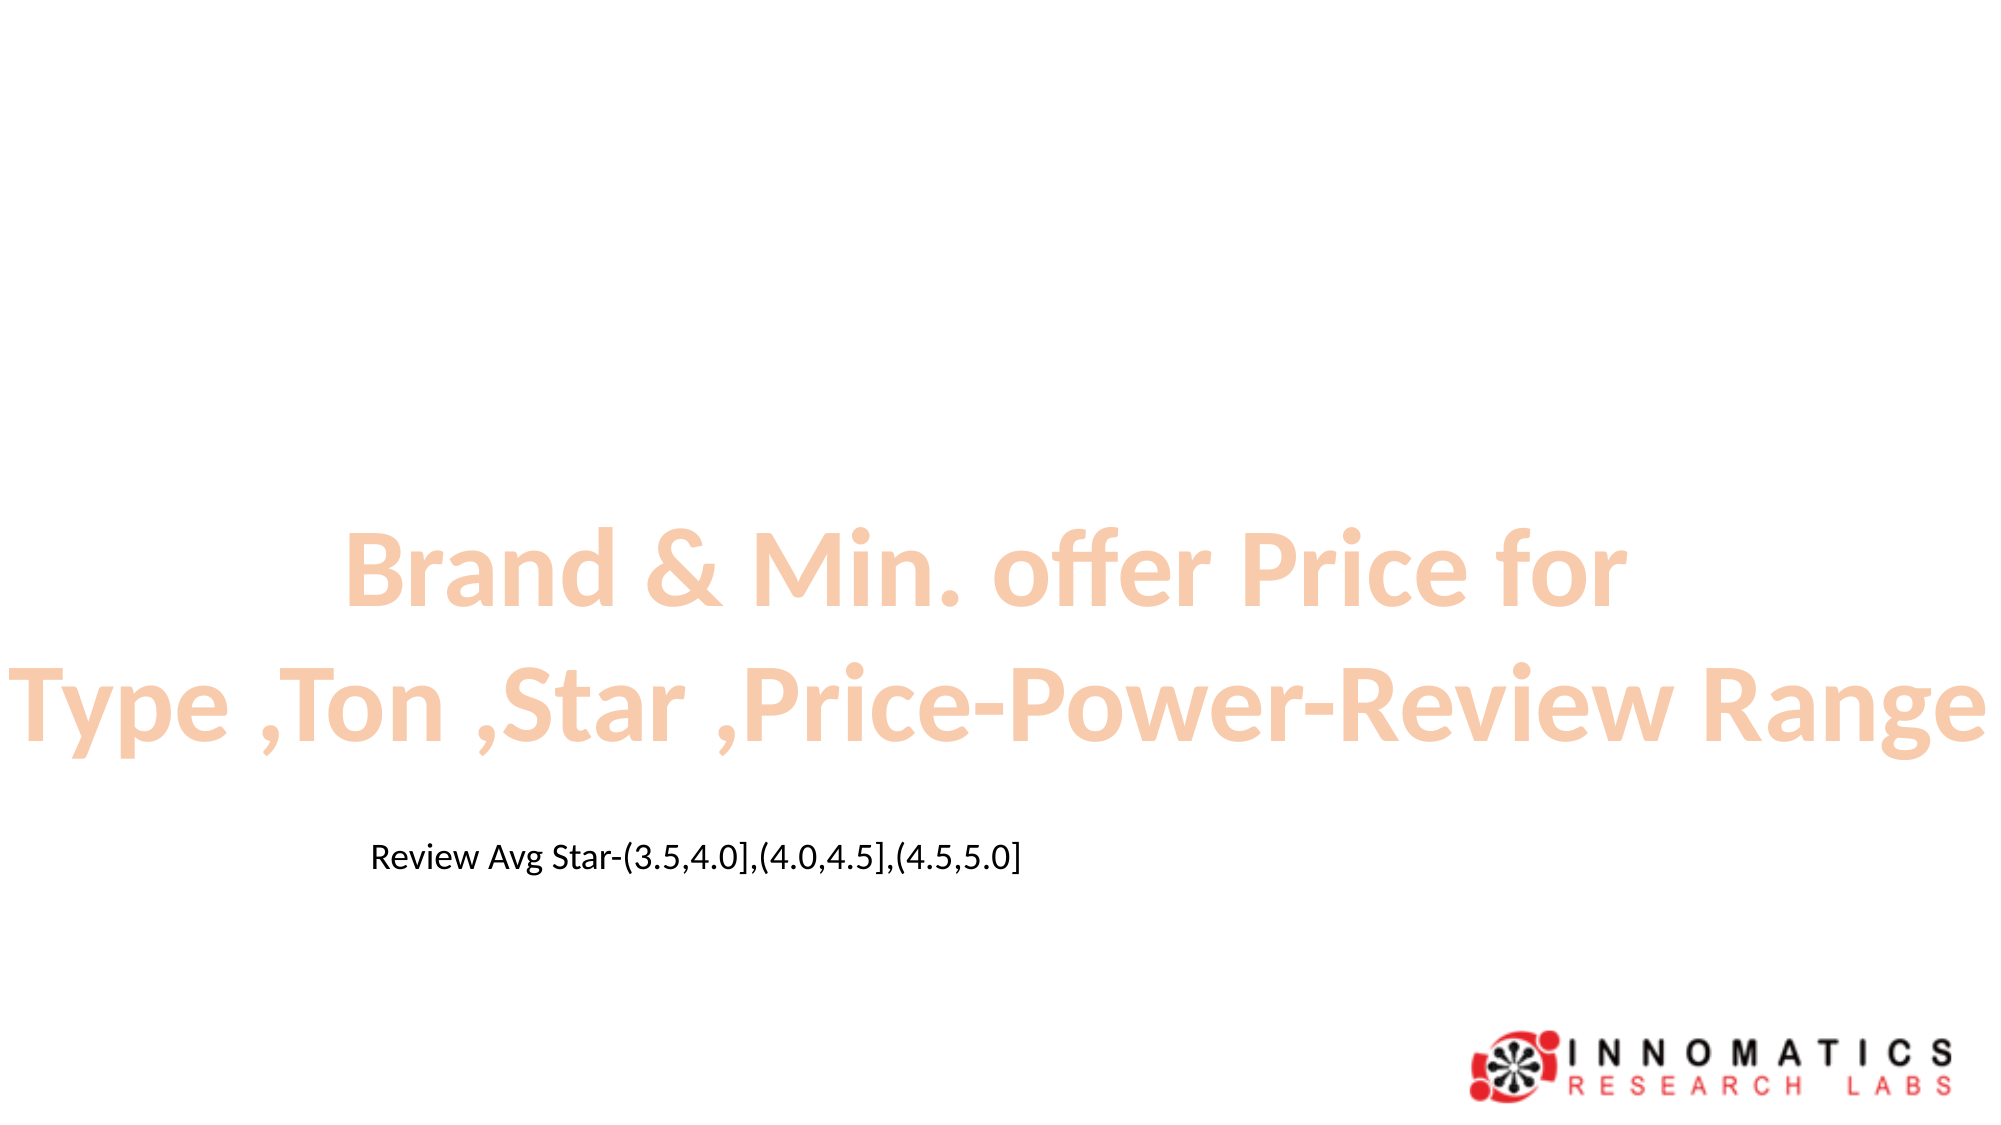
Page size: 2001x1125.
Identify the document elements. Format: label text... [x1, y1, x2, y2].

picture [1445, 1014, 1975, 1125]
text_box Review Avg Star-(3.5,4.0],(4.0,4.5],(4.5,5.0] [355, 824, 1044, 885]
text_box Brand & Min. offer Price for Type ,Ton ,Star ,Price-Power-Review Range [0, 486, 2000, 772]
